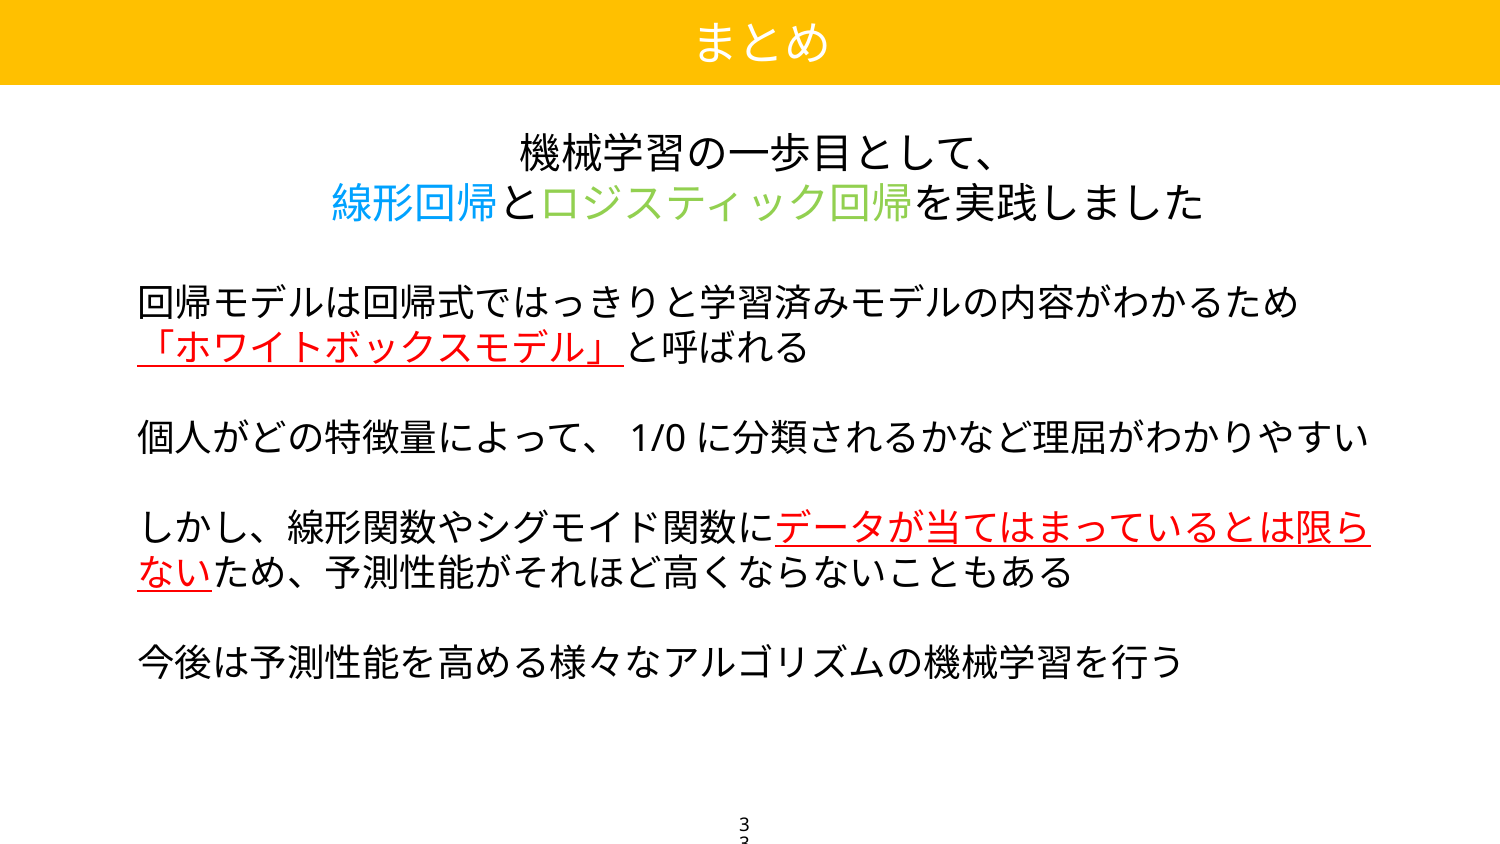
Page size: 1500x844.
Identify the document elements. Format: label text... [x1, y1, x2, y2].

text_box 機械学習の一歩目として、 線形回帰とロジスティック回帰を実践しました [327, 123, 1209, 230]
text_box [0, 0, 1500, 85]
slide_number 33 [730, 804, 769, 844]
text_box 回帰モデルは回帰式ではっきりと学習済みモデルの内容がわかるため 「ホワイトボックスモデル」と呼ばれる 個人がどの特徴量によって、1/0に分類されるかなど理屈がわかりやすい しかし、線形関数やシグモイド関数にデータが当てはまっているとは限らないため、予測性能がそれほど高くならないこともある 今後は予測性能を高める様々なアルゴリズムの機械学習を行う [128, 270, 1405, 693]
text_box まとめ [687, 10, 836, 73]
